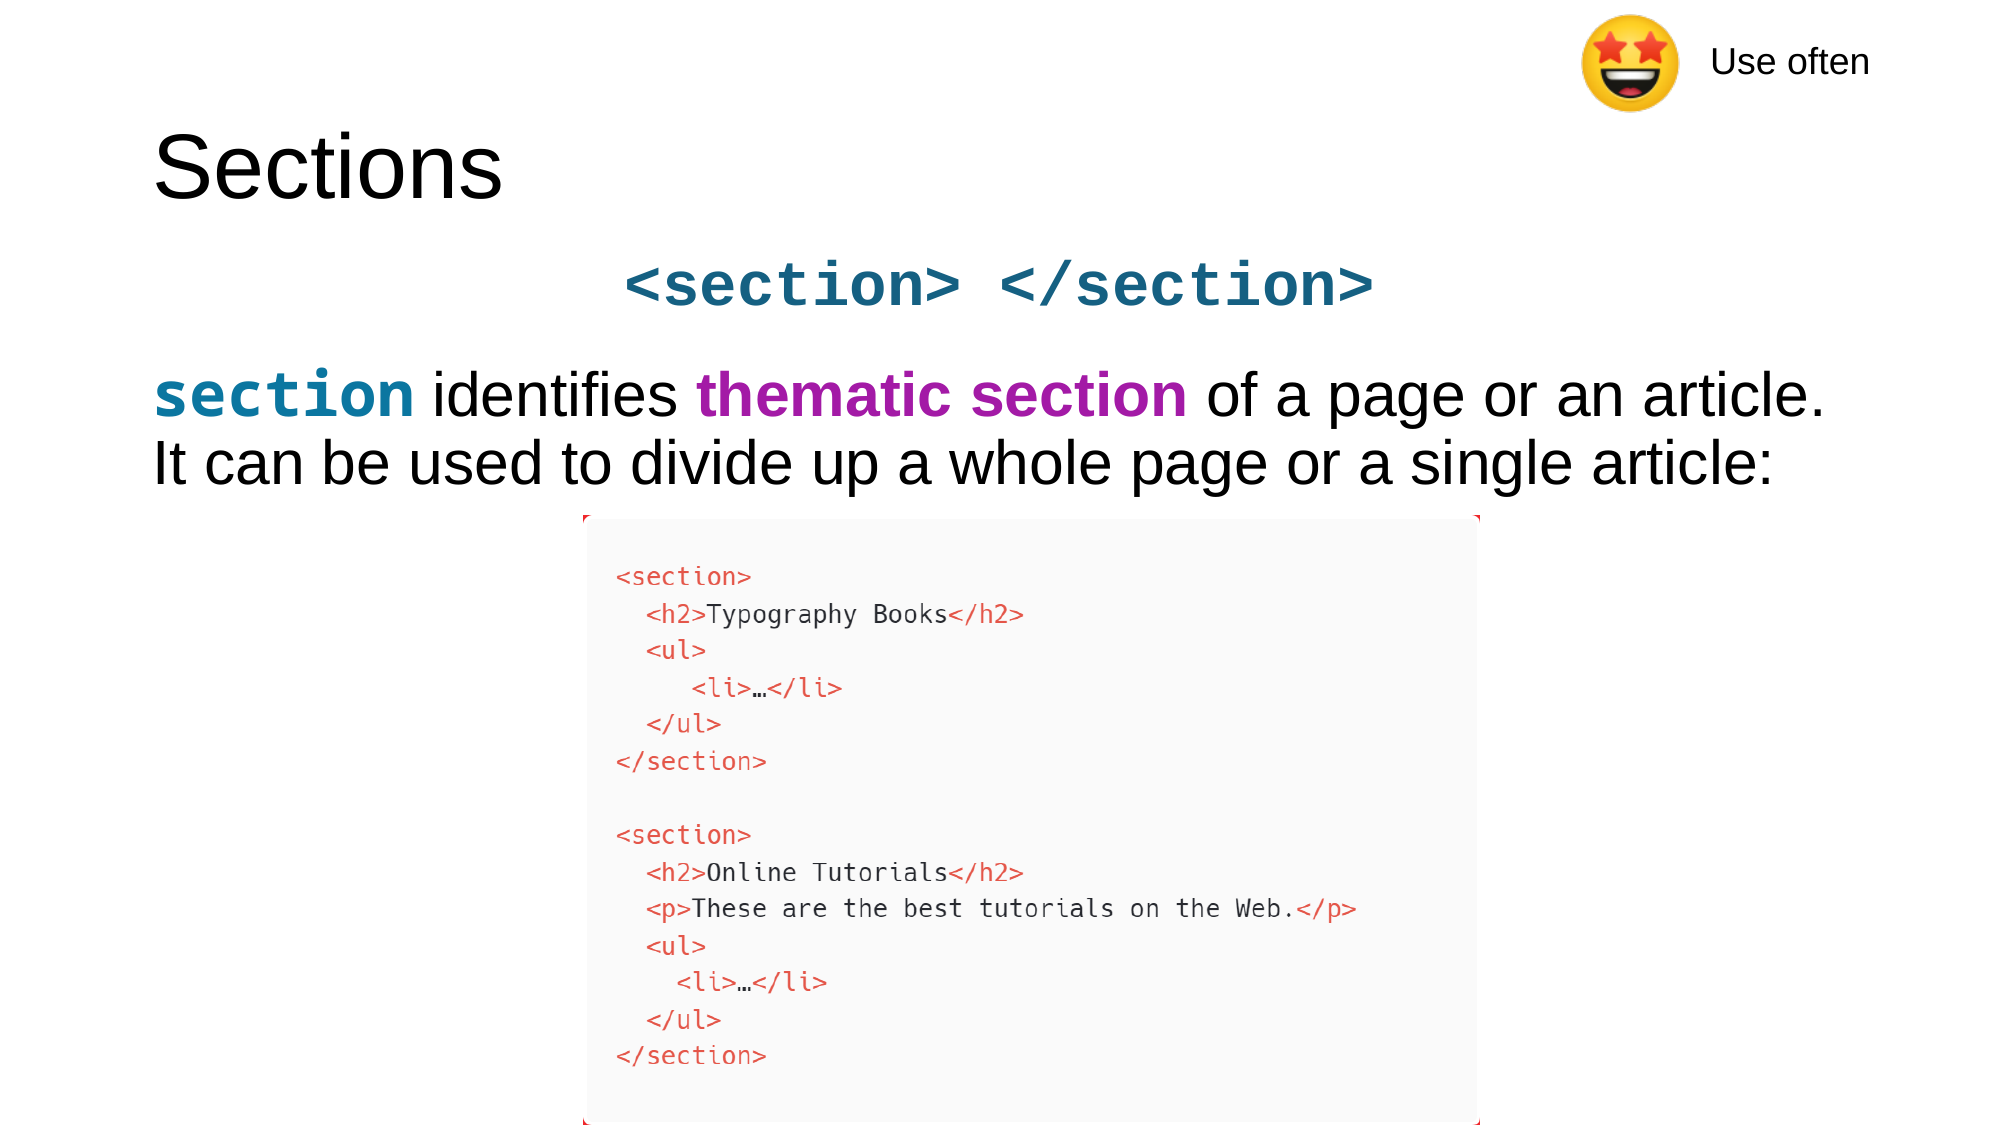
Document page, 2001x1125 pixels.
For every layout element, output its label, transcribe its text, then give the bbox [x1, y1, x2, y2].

picture [1566, 0, 1695, 129]
picture [583, 515, 1480, 1125]
list <section> </section> section identifies thematic section of a page or an article. It can be used to divide up a whole page or a single article: [137, 243, 1863, 958]
title Sections [137, 59, 1863, 243]
text_box Use often [1695, 29, 1886, 90]
